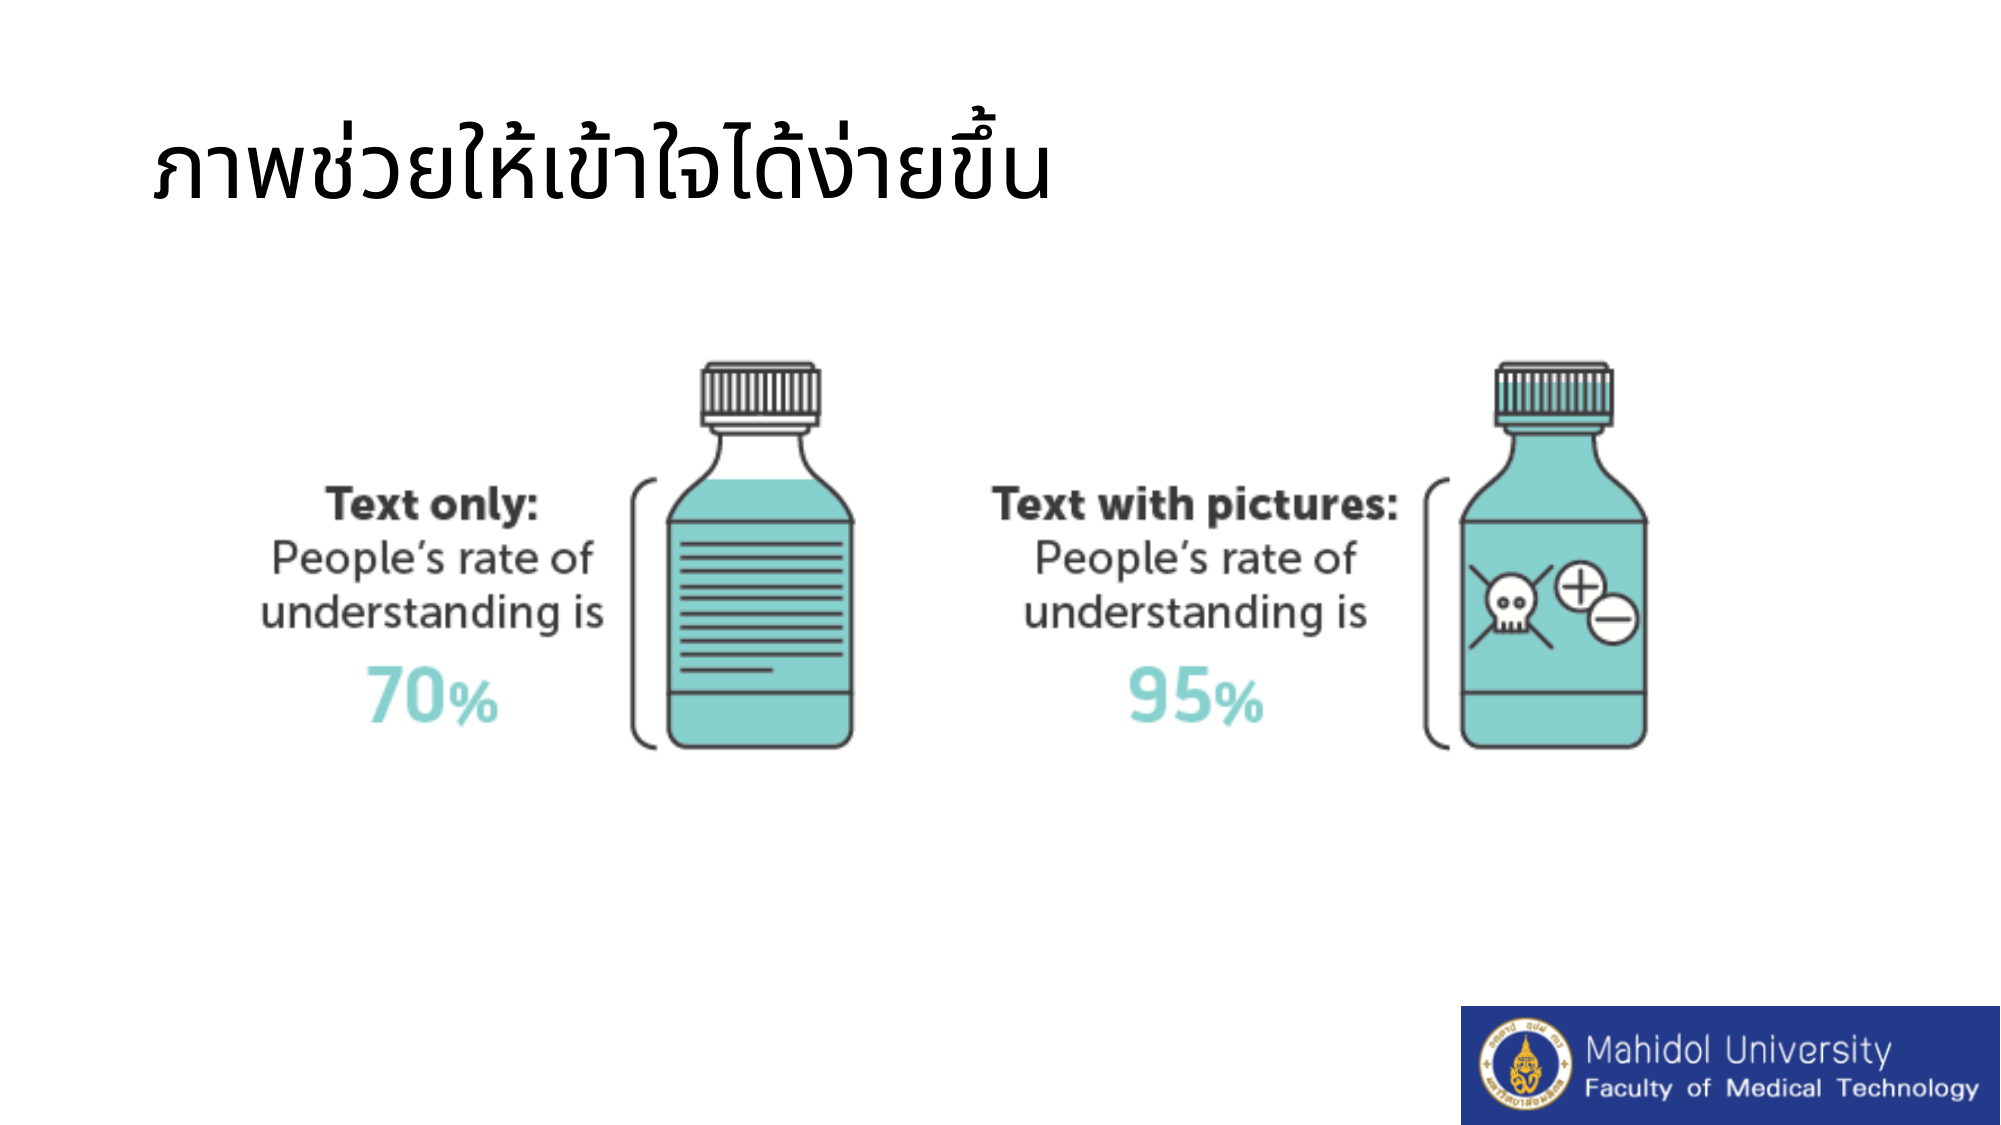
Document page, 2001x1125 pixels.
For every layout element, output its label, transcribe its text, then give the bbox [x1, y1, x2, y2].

title ภาพช่วยให้เข้าใจได้ง่ายขึ้น [137, 59, 1863, 278]
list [212, 320, 1788, 793]
picture [1461, 1006, 2000, 1125]
